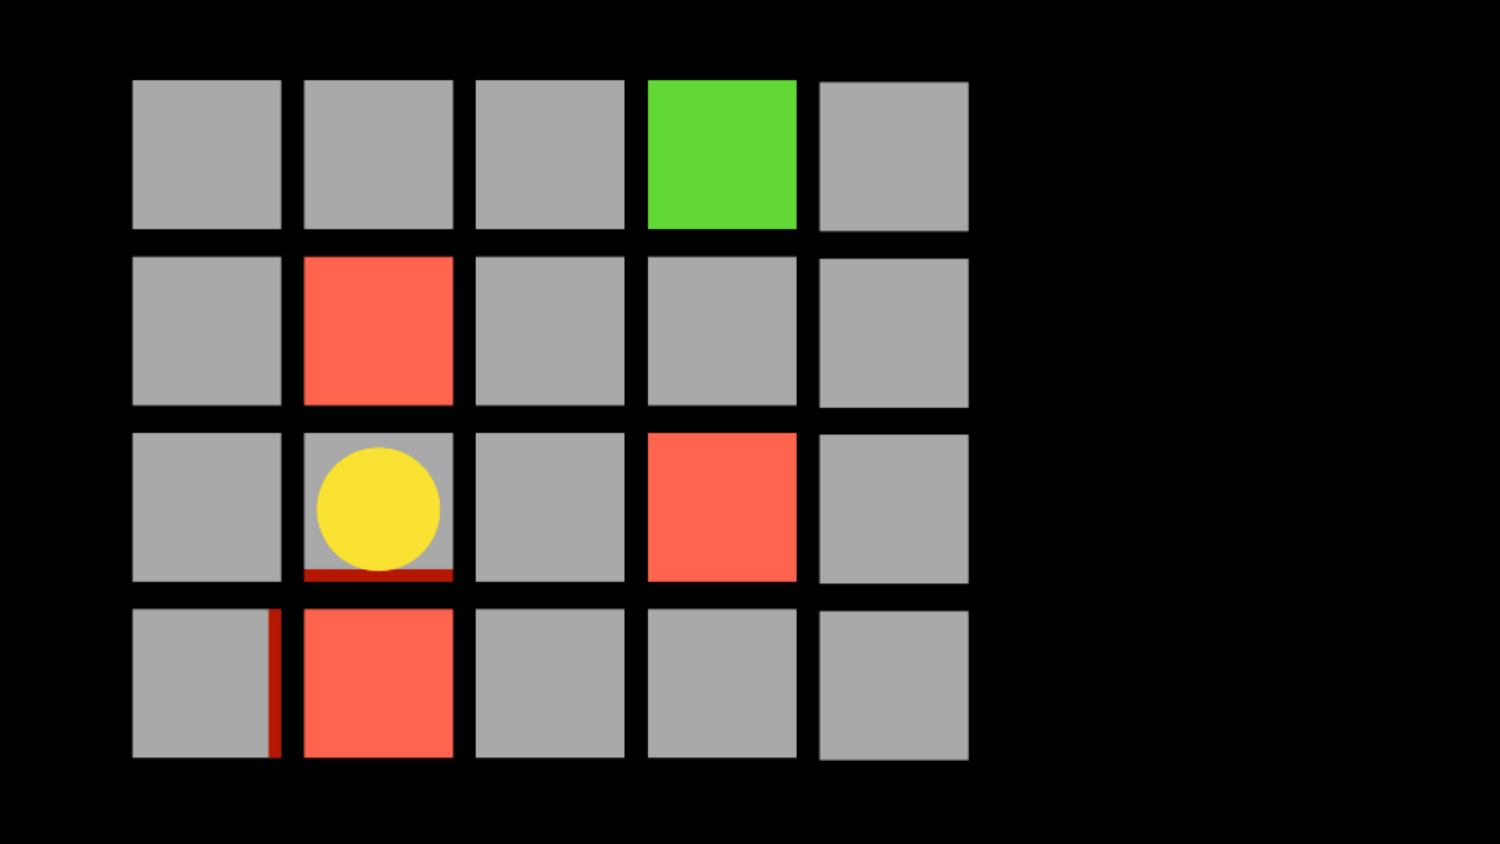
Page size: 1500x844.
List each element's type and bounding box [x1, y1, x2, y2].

picture [44, 24, 1456, 819]
